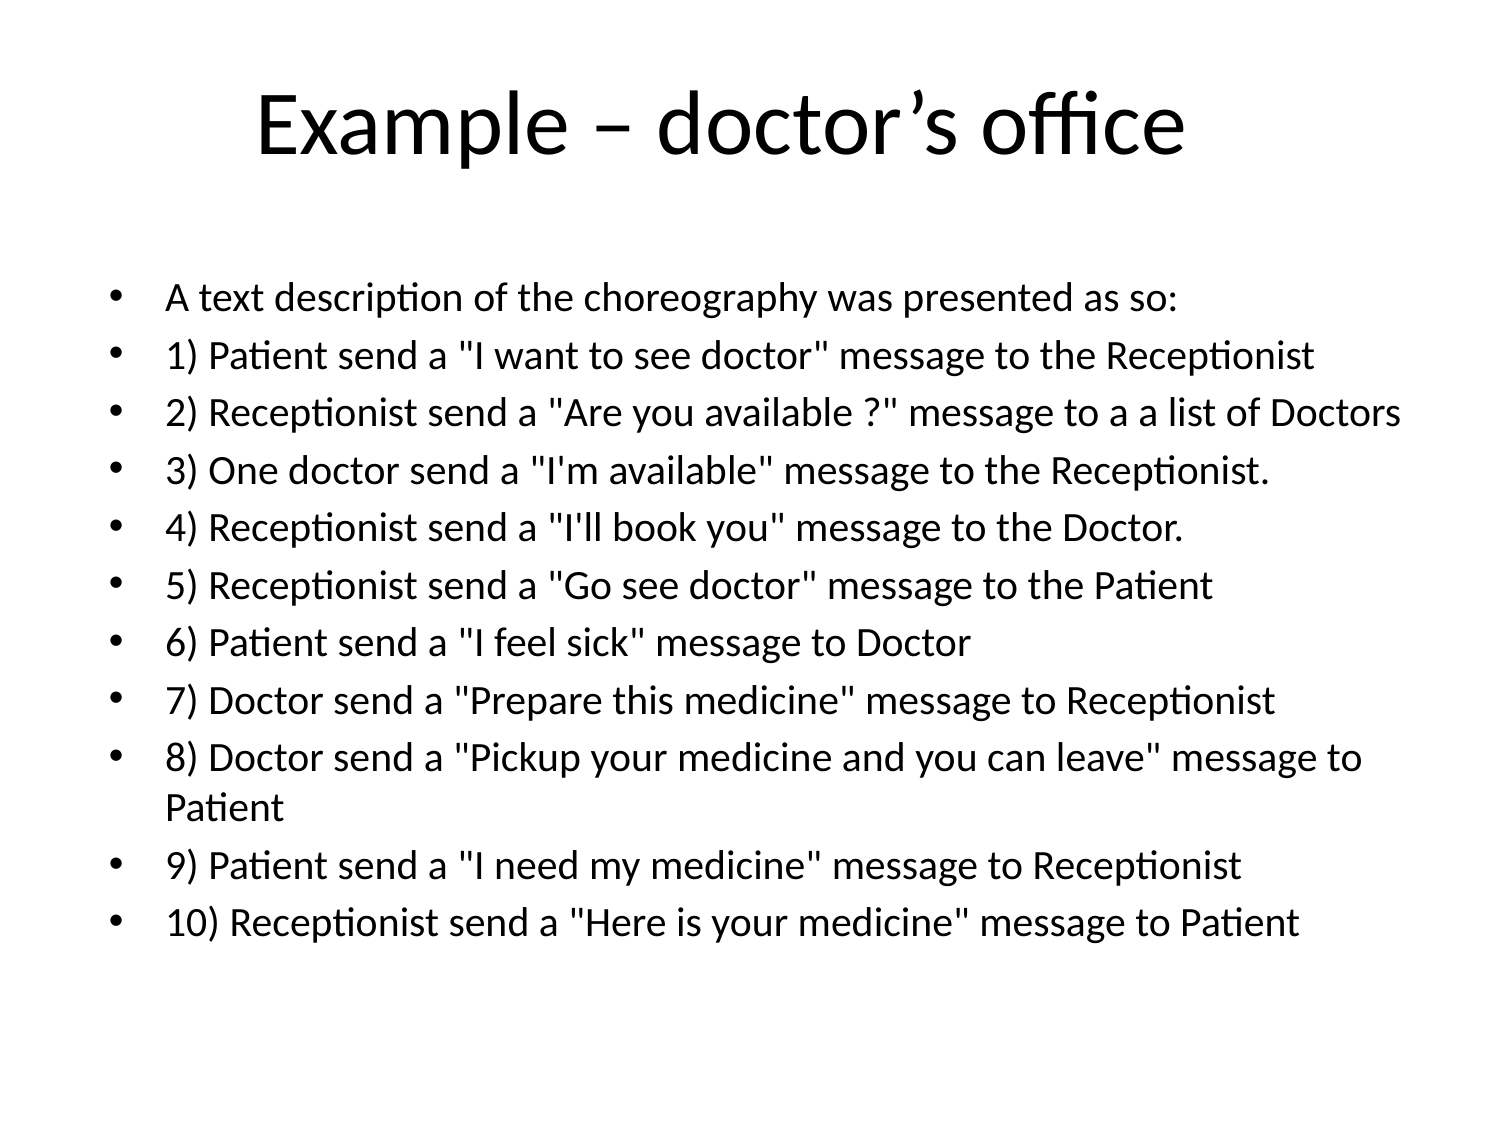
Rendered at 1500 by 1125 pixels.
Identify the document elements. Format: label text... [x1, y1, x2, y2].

list A text description of the choreography was presented as so: 1) Patient send a "I want to see doctor" message to the Receptionist 2) Receptionist send a "Are you available ?" message to a a list of Doctors 3) One doctor send a "I'm available" message to the Receptionist. 4) Receptionist send a "I'll book you" message to the Doctor. 5) Receptionist send a "Go see doctor" message to the Patient 6) Patient send a "I feel sick" message to Doctor 7) Doctor send a "Prepare this medicine" message to Receptionist 8) Doctor send a "Pickup your medicine and you can leave" message to Patient 9) Patient send a "I need my medicine" message to Receptionist 10) Receptionist send a "Here is your medicine" message to Patient [75, 262, 1425, 1005]
title Example – doctor’s office [29, 42, 1414, 193]
